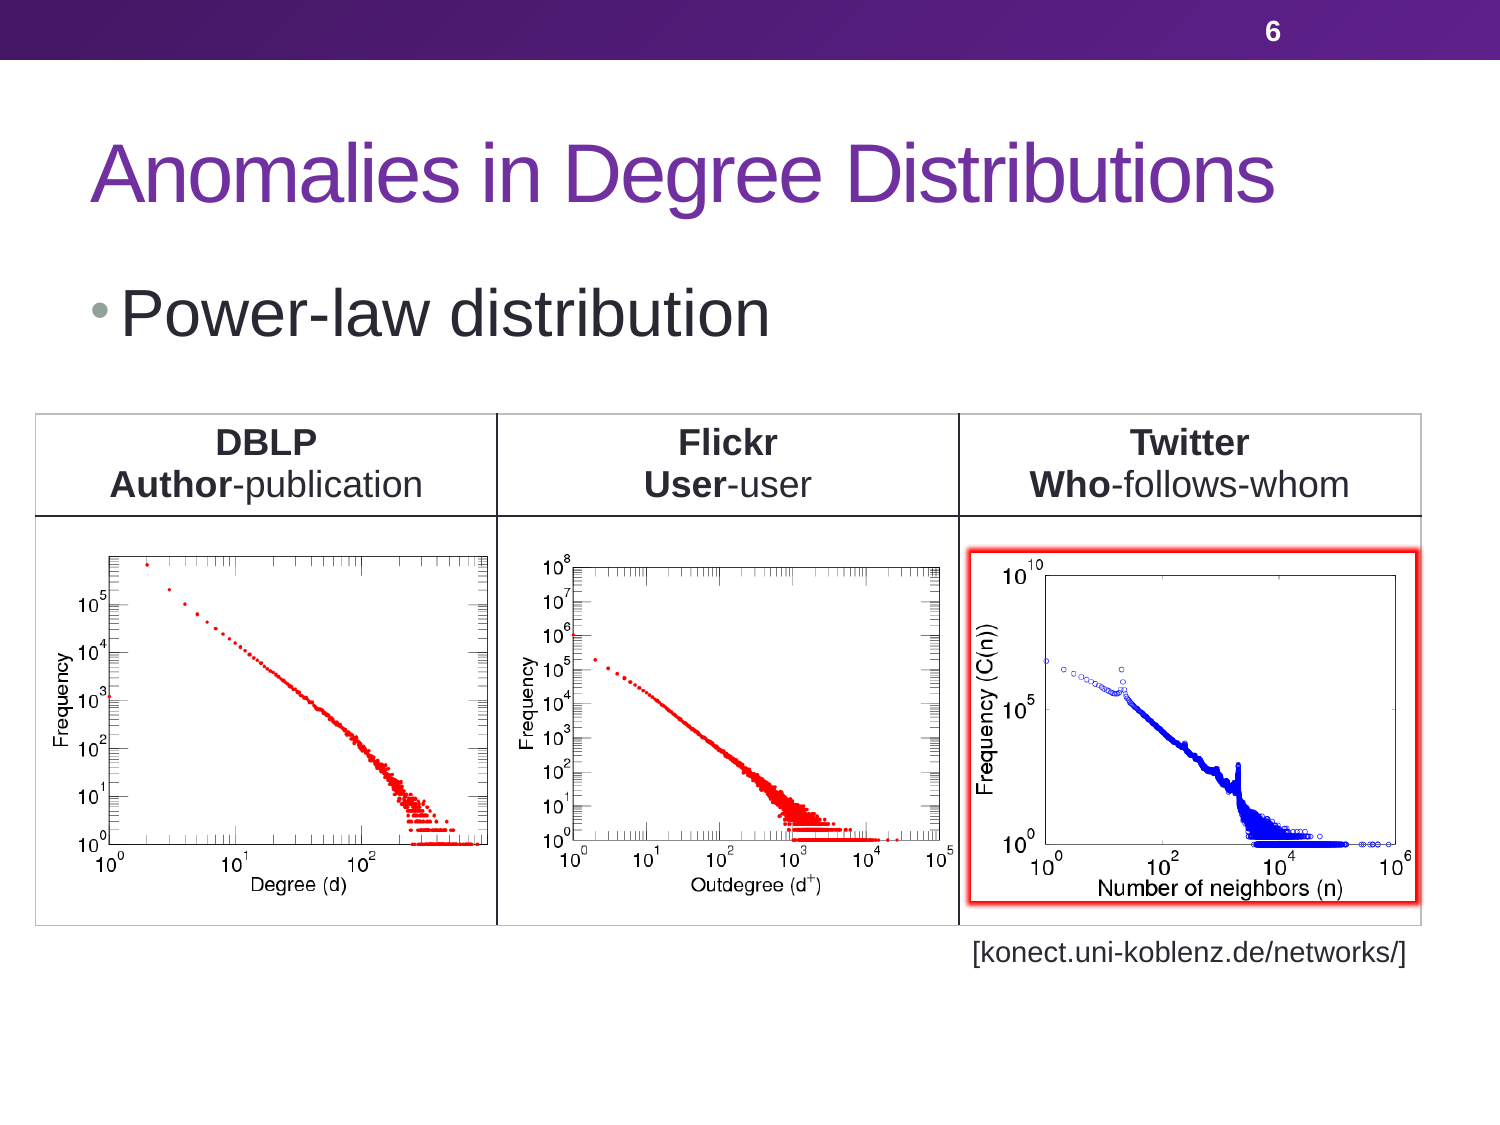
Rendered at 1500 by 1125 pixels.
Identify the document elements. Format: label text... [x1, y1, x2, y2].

picture [46, 550, 491, 896]
table_header Flickr User-user [498, 415, 958, 515]
list Power-law distribution [75, 262, 1425, 1063]
table_cell [498, 517, 958, 925]
table_cell [36, 517, 496, 925]
title Anomalies in Degree Distributions [75, 87, 1425, 250]
table_header Twitter Who-follows-whom [960, 415, 1420, 515]
slide_number 6 [1250, 3, 1425, 57]
text_box [konect.uni-koblenz.de/networks/] [957, 925, 1423, 976]
table_header DBLP Author-publication [36, 415, 496, 515]
table_cell [960, 517, 1420, 549]
picture [971, 553, 1416, 901]
table_cell [960, 900, 1420, 925]
picture [512, 547, 957, 896]
